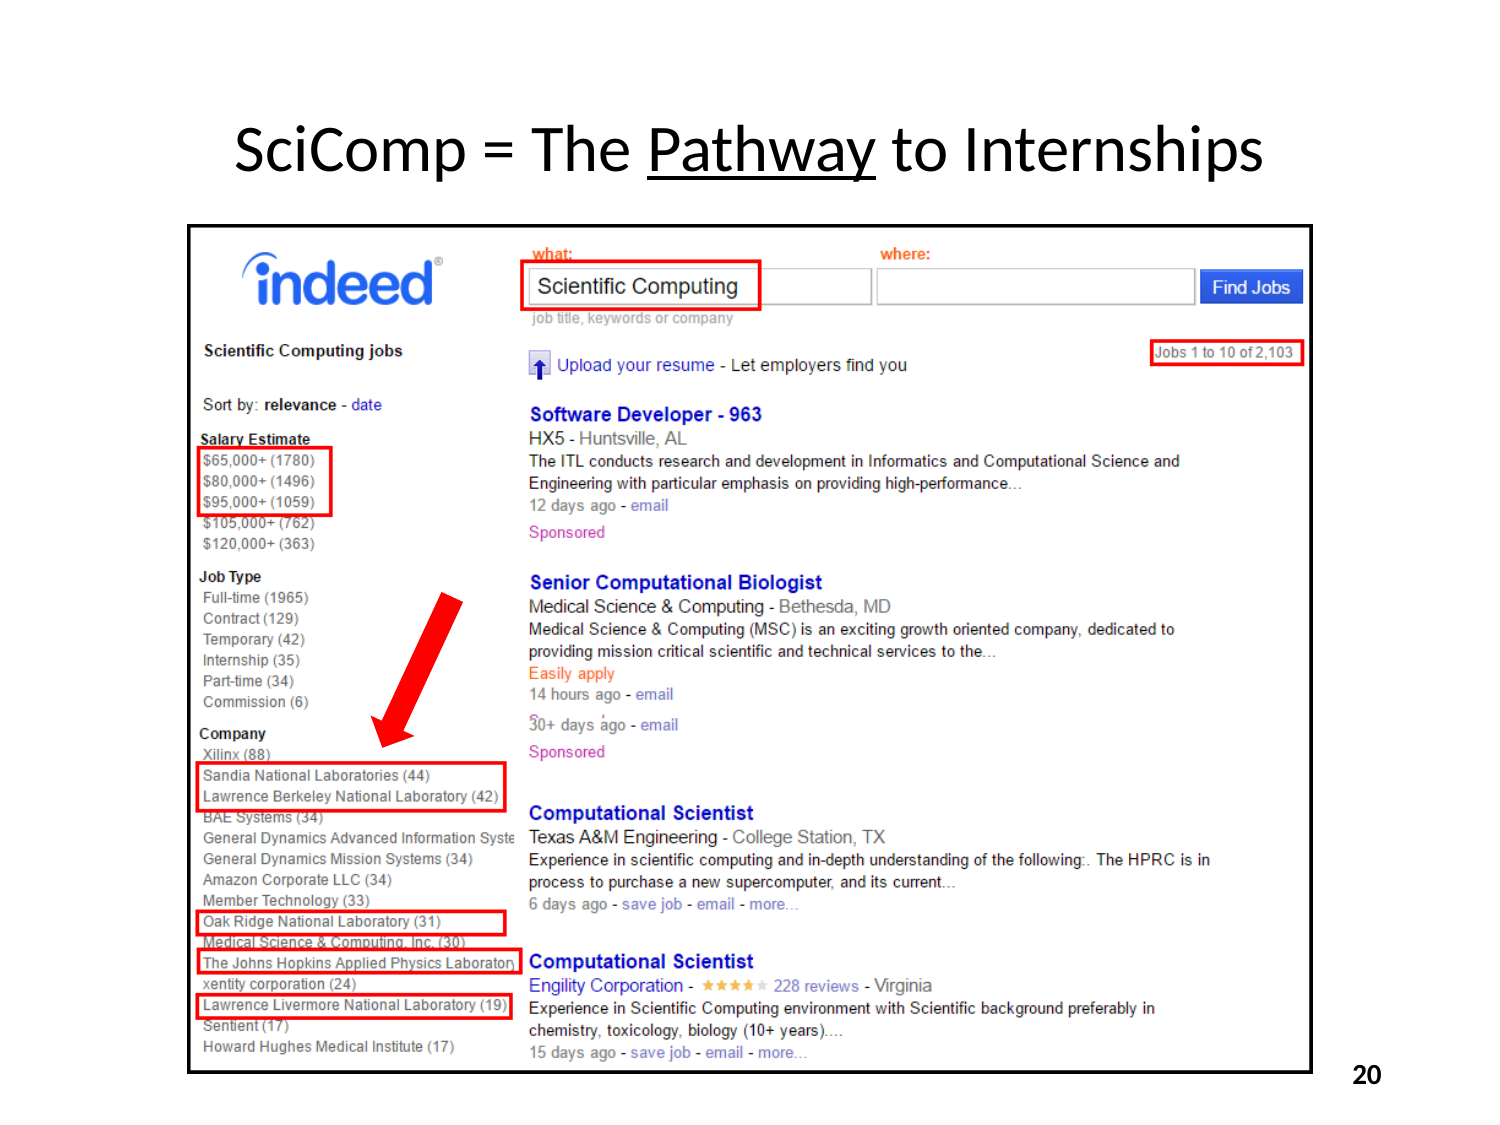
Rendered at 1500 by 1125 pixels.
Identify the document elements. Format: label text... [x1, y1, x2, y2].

picture [187, 224, 1313, 1074]
title SciComp = The Pathway to Internships [103, 59, 1397, 241]
slide_number 20 [1059, 1042, 1397, 1103]
